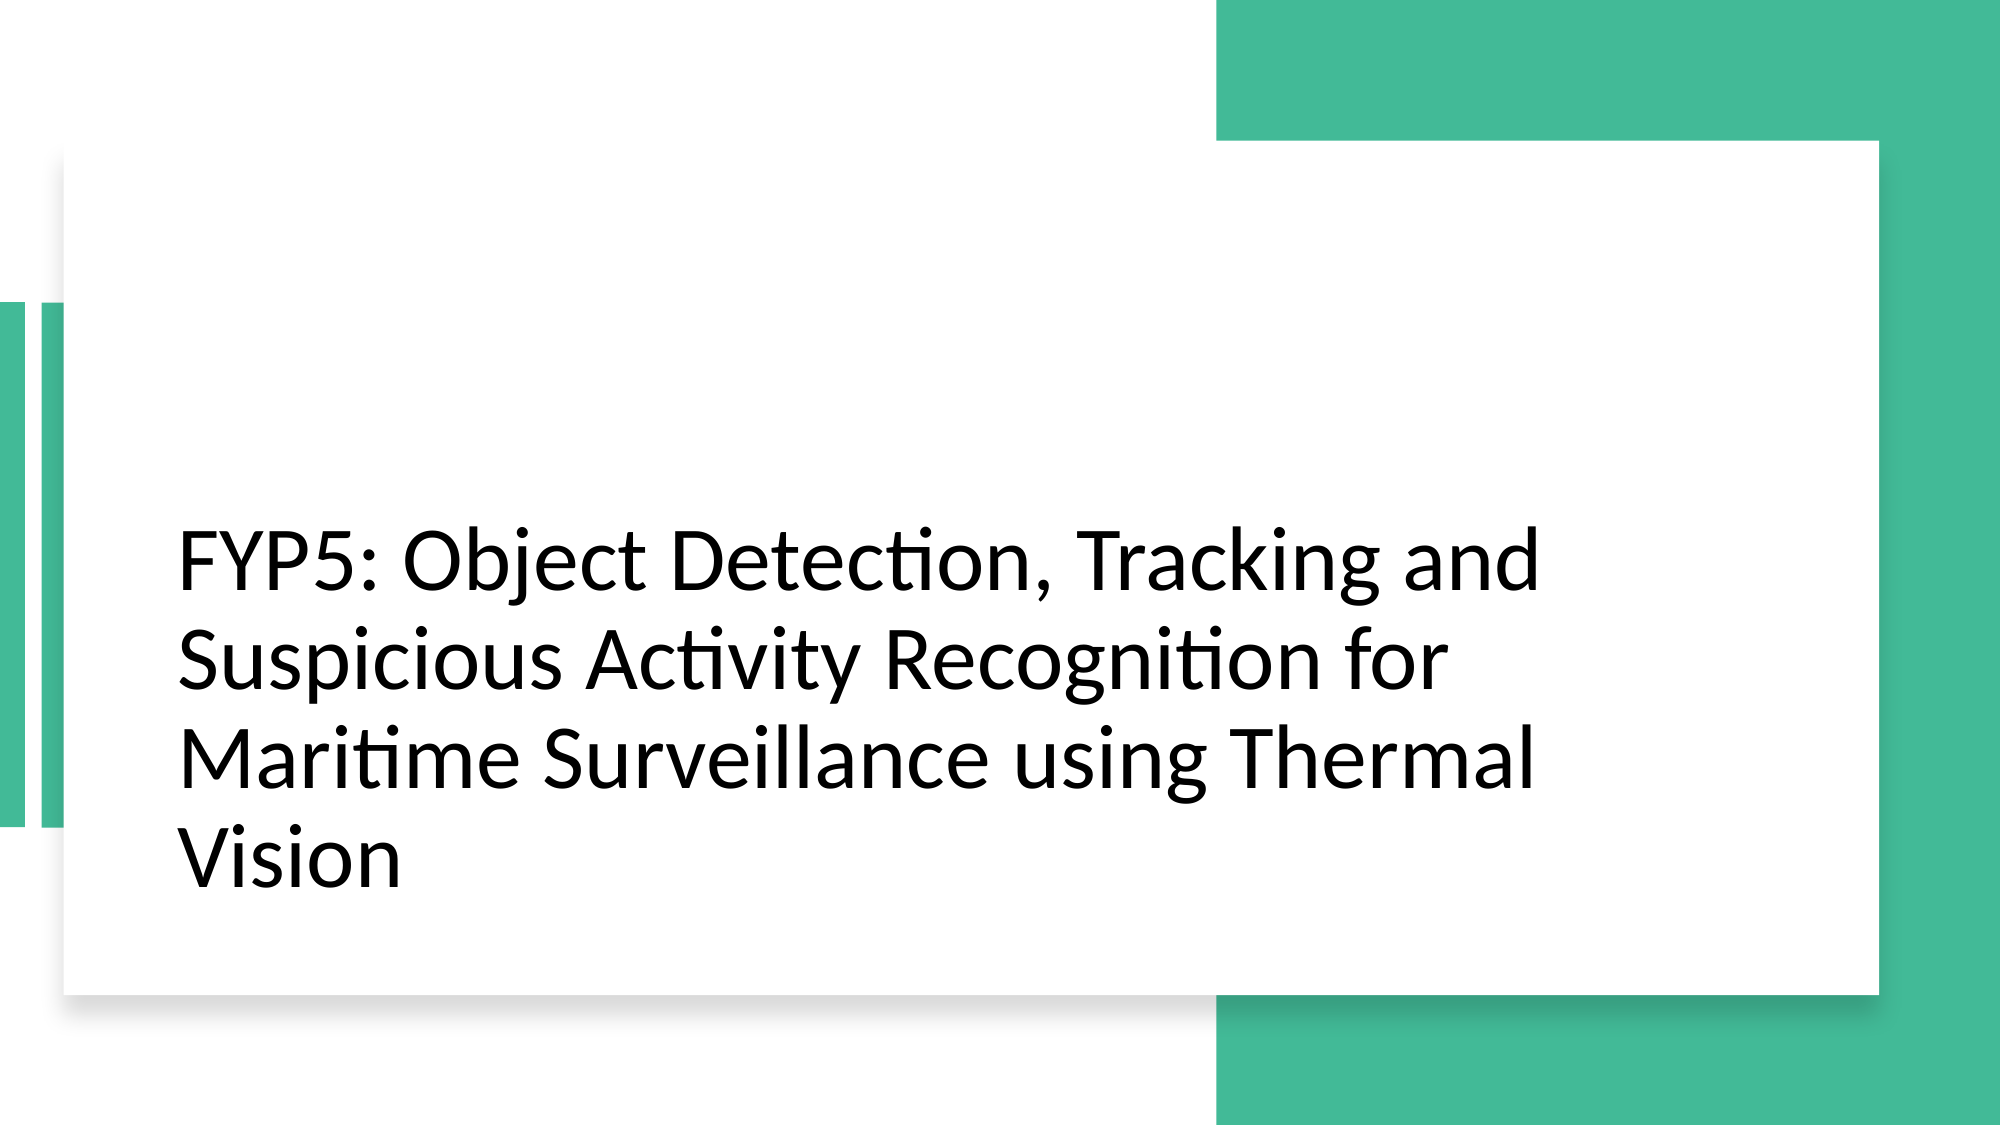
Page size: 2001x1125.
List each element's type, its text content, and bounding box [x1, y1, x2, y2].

text_box [0, 301, 26, 828]
text_box [1215, 0, 2000, 1125]
text_box [41, 302, 53, 829]
text_box [0, 0, 1215, 1125]
text_box [63, 140, 1880, 996]
title FYP5: Object Detection, Tracking and Suspicious Activity Recognition for Maritime Surveillance using Thermal Vision [162, 503, 1788, 929]
